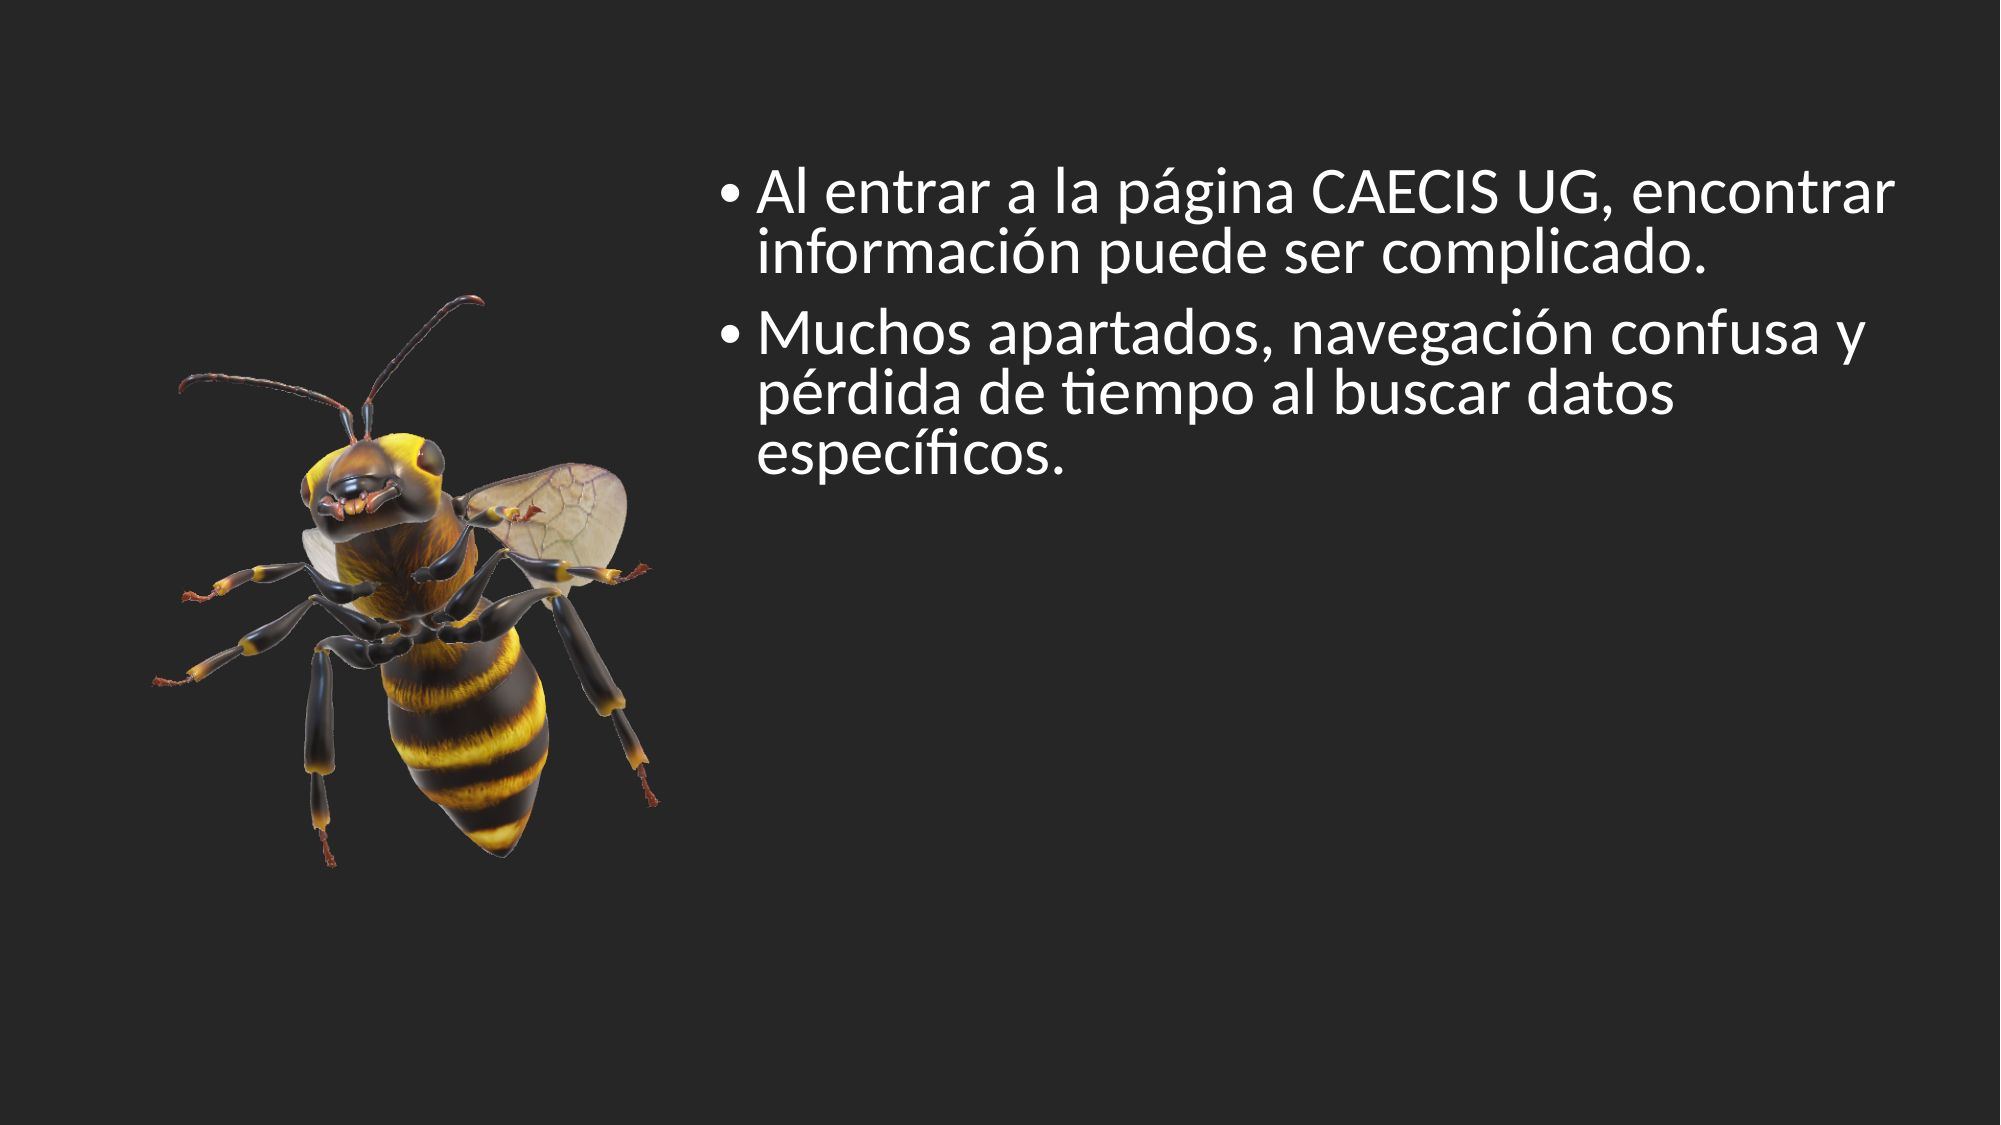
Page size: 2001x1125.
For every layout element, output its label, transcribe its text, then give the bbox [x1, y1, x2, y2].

text_box Al entrar a la página CAECIS UG, encontrar información puede ser complicado. Muchos apartados, navegación confusa y pérdida de tiempo al buscar datos específicos. [703, 157, 1950, 901]
picture [148, 201, 699, 874]
